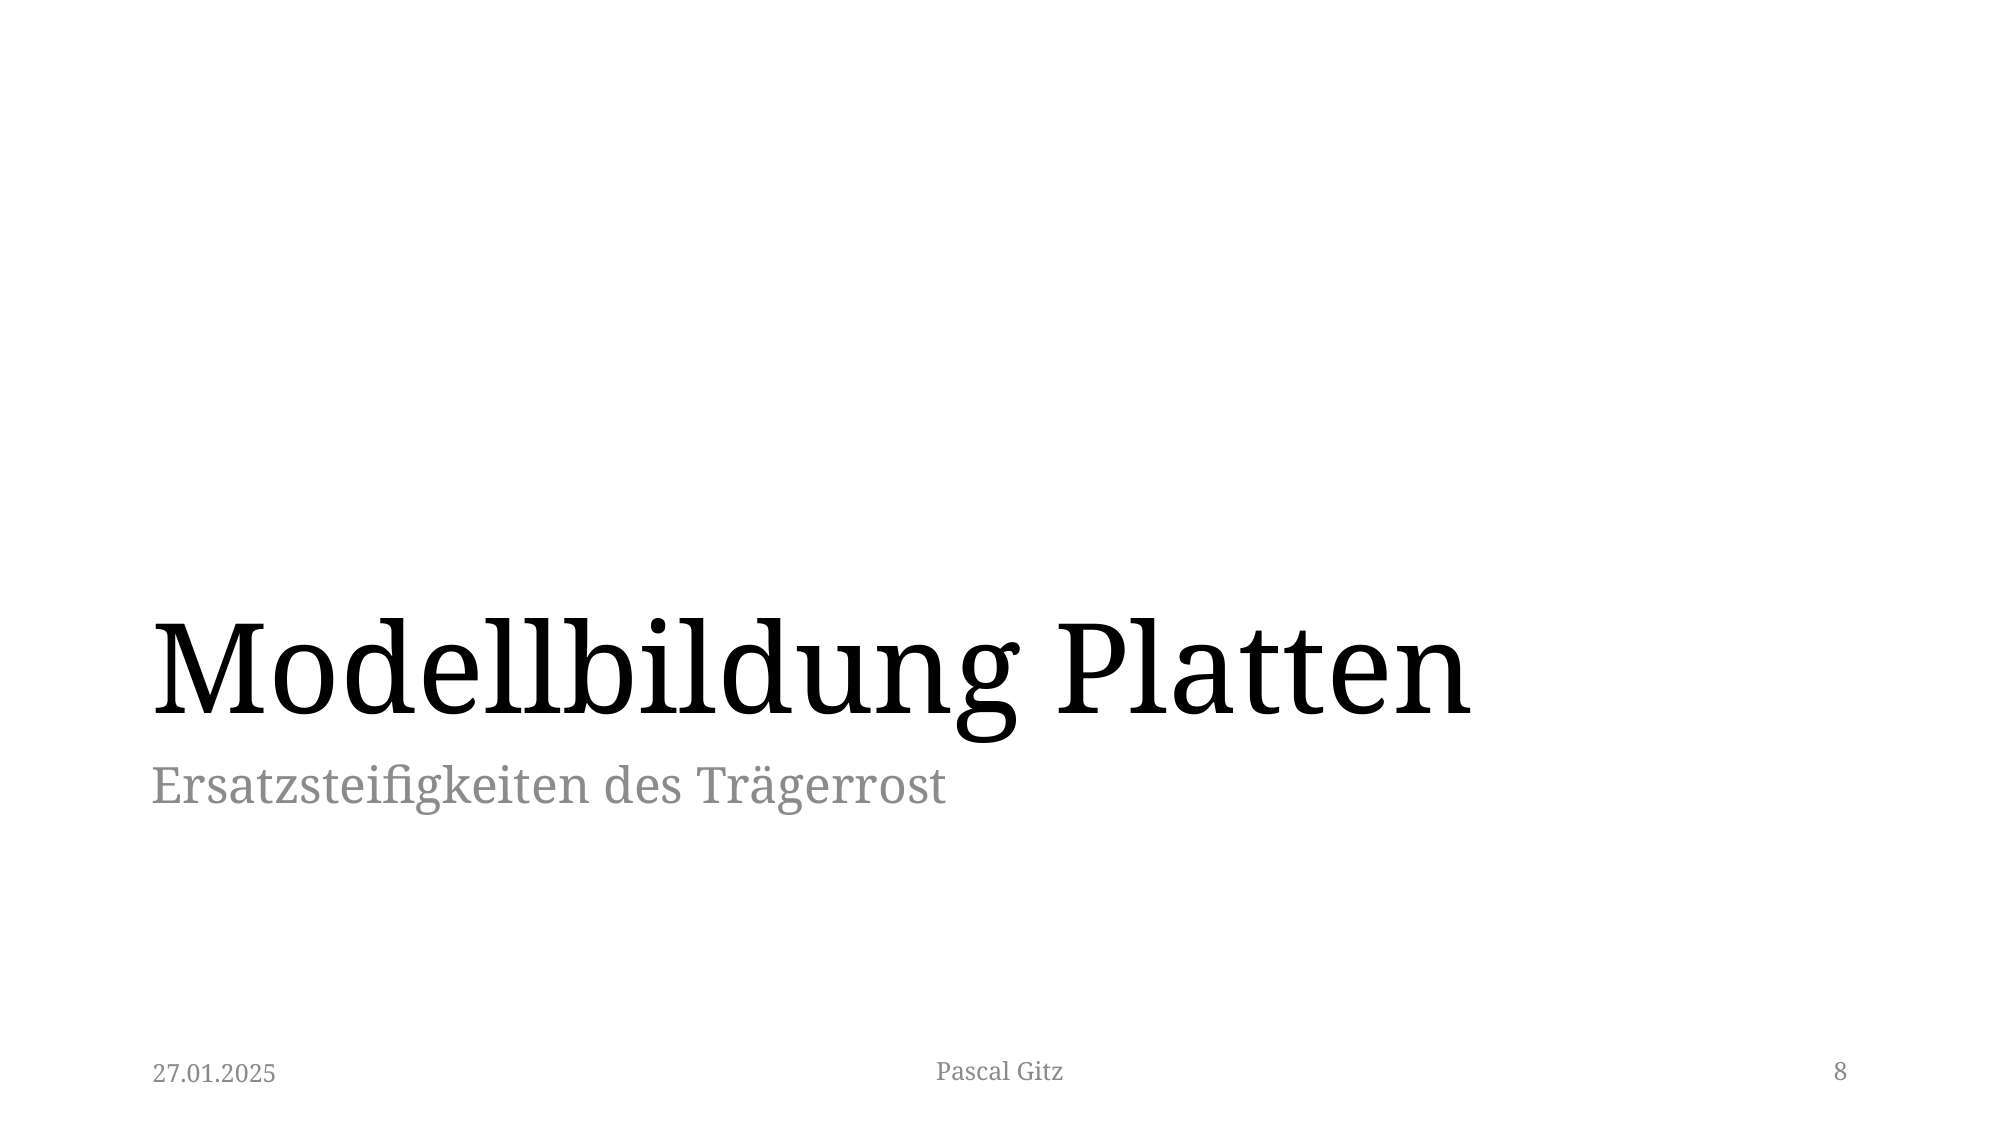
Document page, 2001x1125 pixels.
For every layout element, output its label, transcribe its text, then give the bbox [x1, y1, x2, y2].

title Modellbildung Platten [136, 280, 1862, 749]
list Ersatzsteifigkeiten des Trägerrost [136, 752, 1862, 999]
footer Pascal Gitz [662, 1042, 1338, 1103]
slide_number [137, 1042, 588, 1103]
slide_number 8 [1412, 1042, 1863, 1103]
